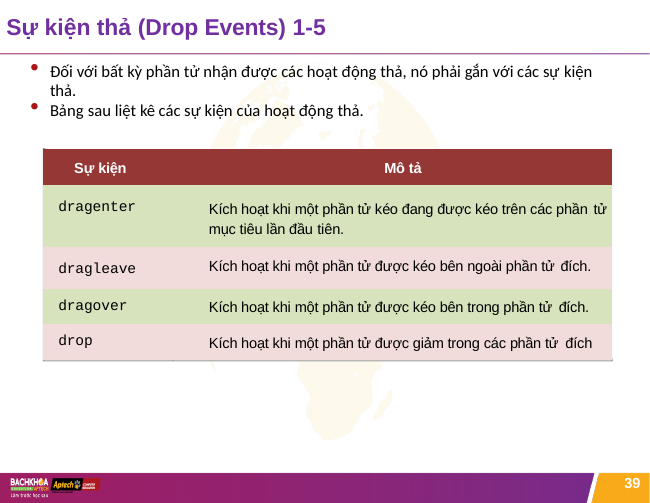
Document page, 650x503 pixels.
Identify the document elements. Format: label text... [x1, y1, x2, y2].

table_cell dragover [43, 289, 157, 324]
table_cell Kích hoạt khi một phần tử được kéo bên ngoài phần tử đích. [157, 247, 612, 289]
text_box Đối với bất kỳ phần tử nhận được các hoạt động thả, nó phải gắn với các sự kiện thả. Bảng sau liệt kê các sự kiện của hoạt động thả. [29, 59, 601, 120]
table_cell dragleave [43, 247, 157, 289]
table_cell Kích hoạt khi một phần tử kéo đang được kéo trên các phần tử mục tiêu lần đầu tiên. [157, 185, 612, 247]
table_cell dragenter [43, 185, 157, 247]
table_cell drop [43, 324, 157, 360]
table_cell Kích hoạt khi một phần tử được giảm trong các phần tử đích [157, 324, 612, 360]
table_header Sự kiện [43, 149, 157, 185]
picture [0, 0, 650, 503]
table_cell Kích hoạt khi một phần tử được kéo bên trong phần tử đích. [157, 289, 612, 324]
table_header Mô tả [157, 149, 612, 185]
title Sự kiện thả (Drop Events) 1-5 [5, 0, 434, 68]
slide_number 39 [617, 340, 646, 503]
